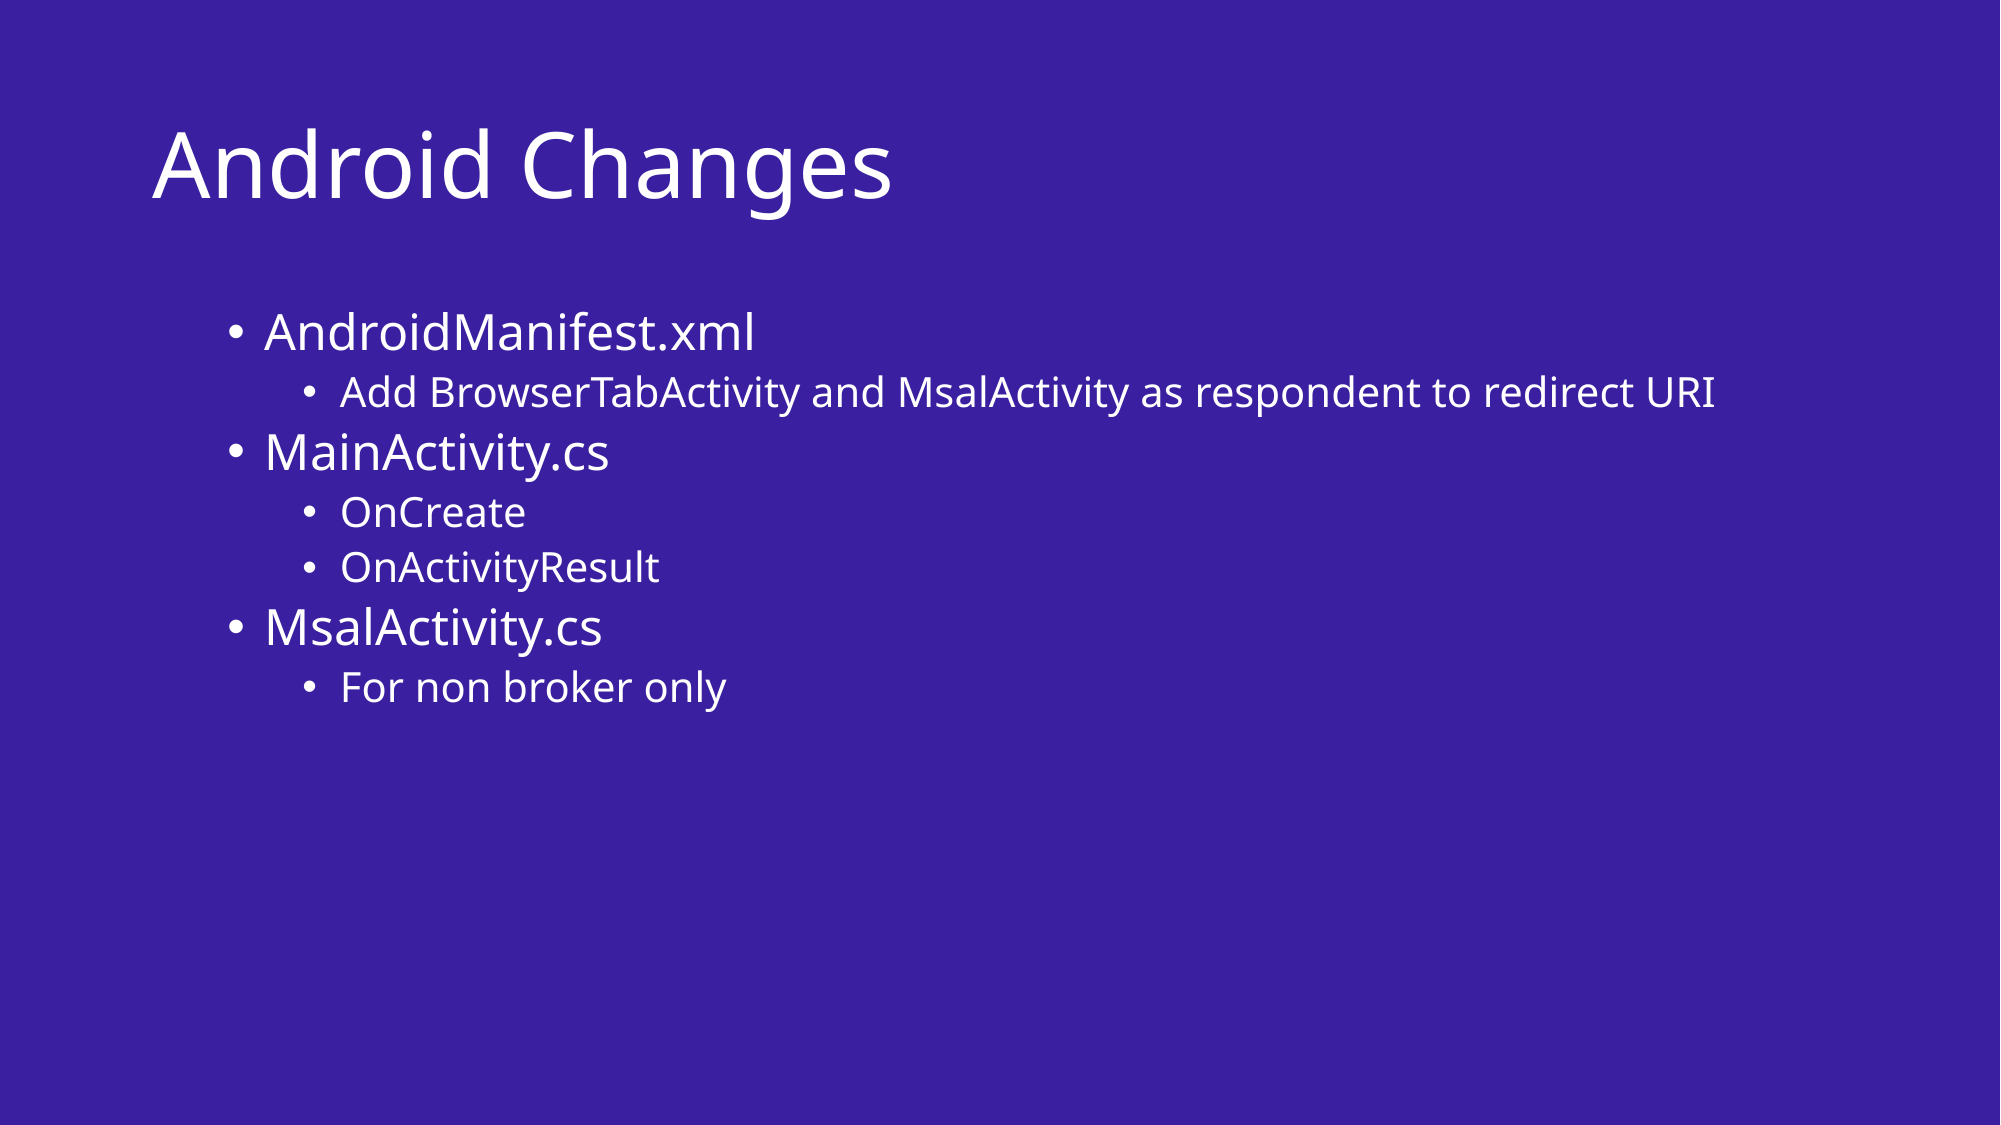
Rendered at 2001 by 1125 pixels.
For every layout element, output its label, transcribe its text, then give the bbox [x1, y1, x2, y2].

list AndroidManifest.xml Add BrowserTabActivity and MsalActivity as respondent to redirect URI MainActivity.cs OnCreate OnActivityResult MsalActivity.cs For non broker only [137, 299, 1863, 1014]
title Android Changes [137, 59, 1863, 278]
